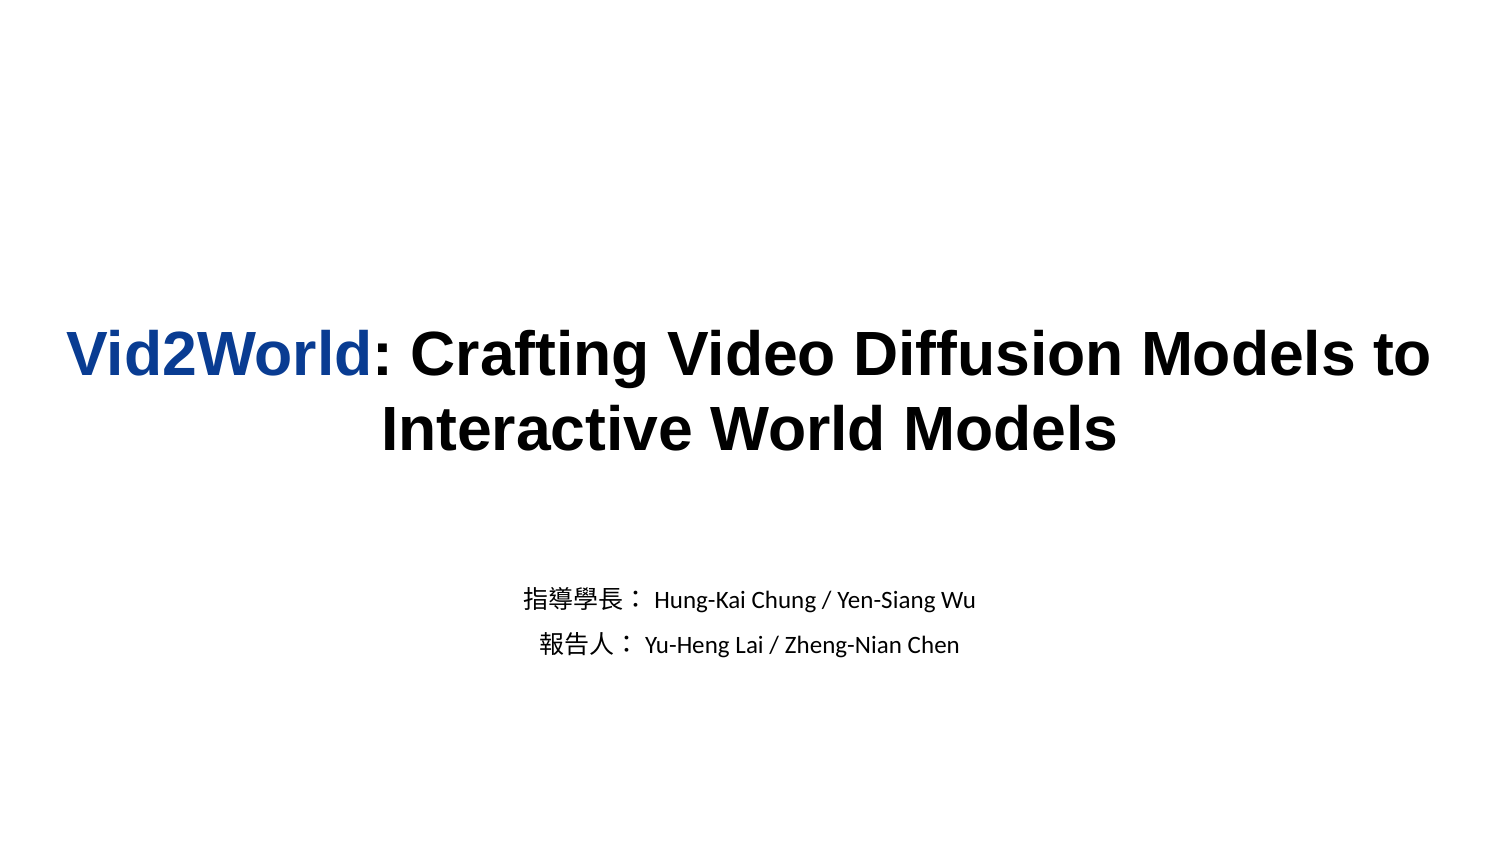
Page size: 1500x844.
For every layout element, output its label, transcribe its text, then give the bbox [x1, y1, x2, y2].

text_box 指導學長：Hung-Kai Chung / Yen-Siang Wu 報告人：Yu-Heng Lai / Zheng-Nian Chen [403, 553, 1097, 674]
title Vid2World: Crafting Video Diffusion Models to Interactive World Models [51, 221, 1449, 554]
